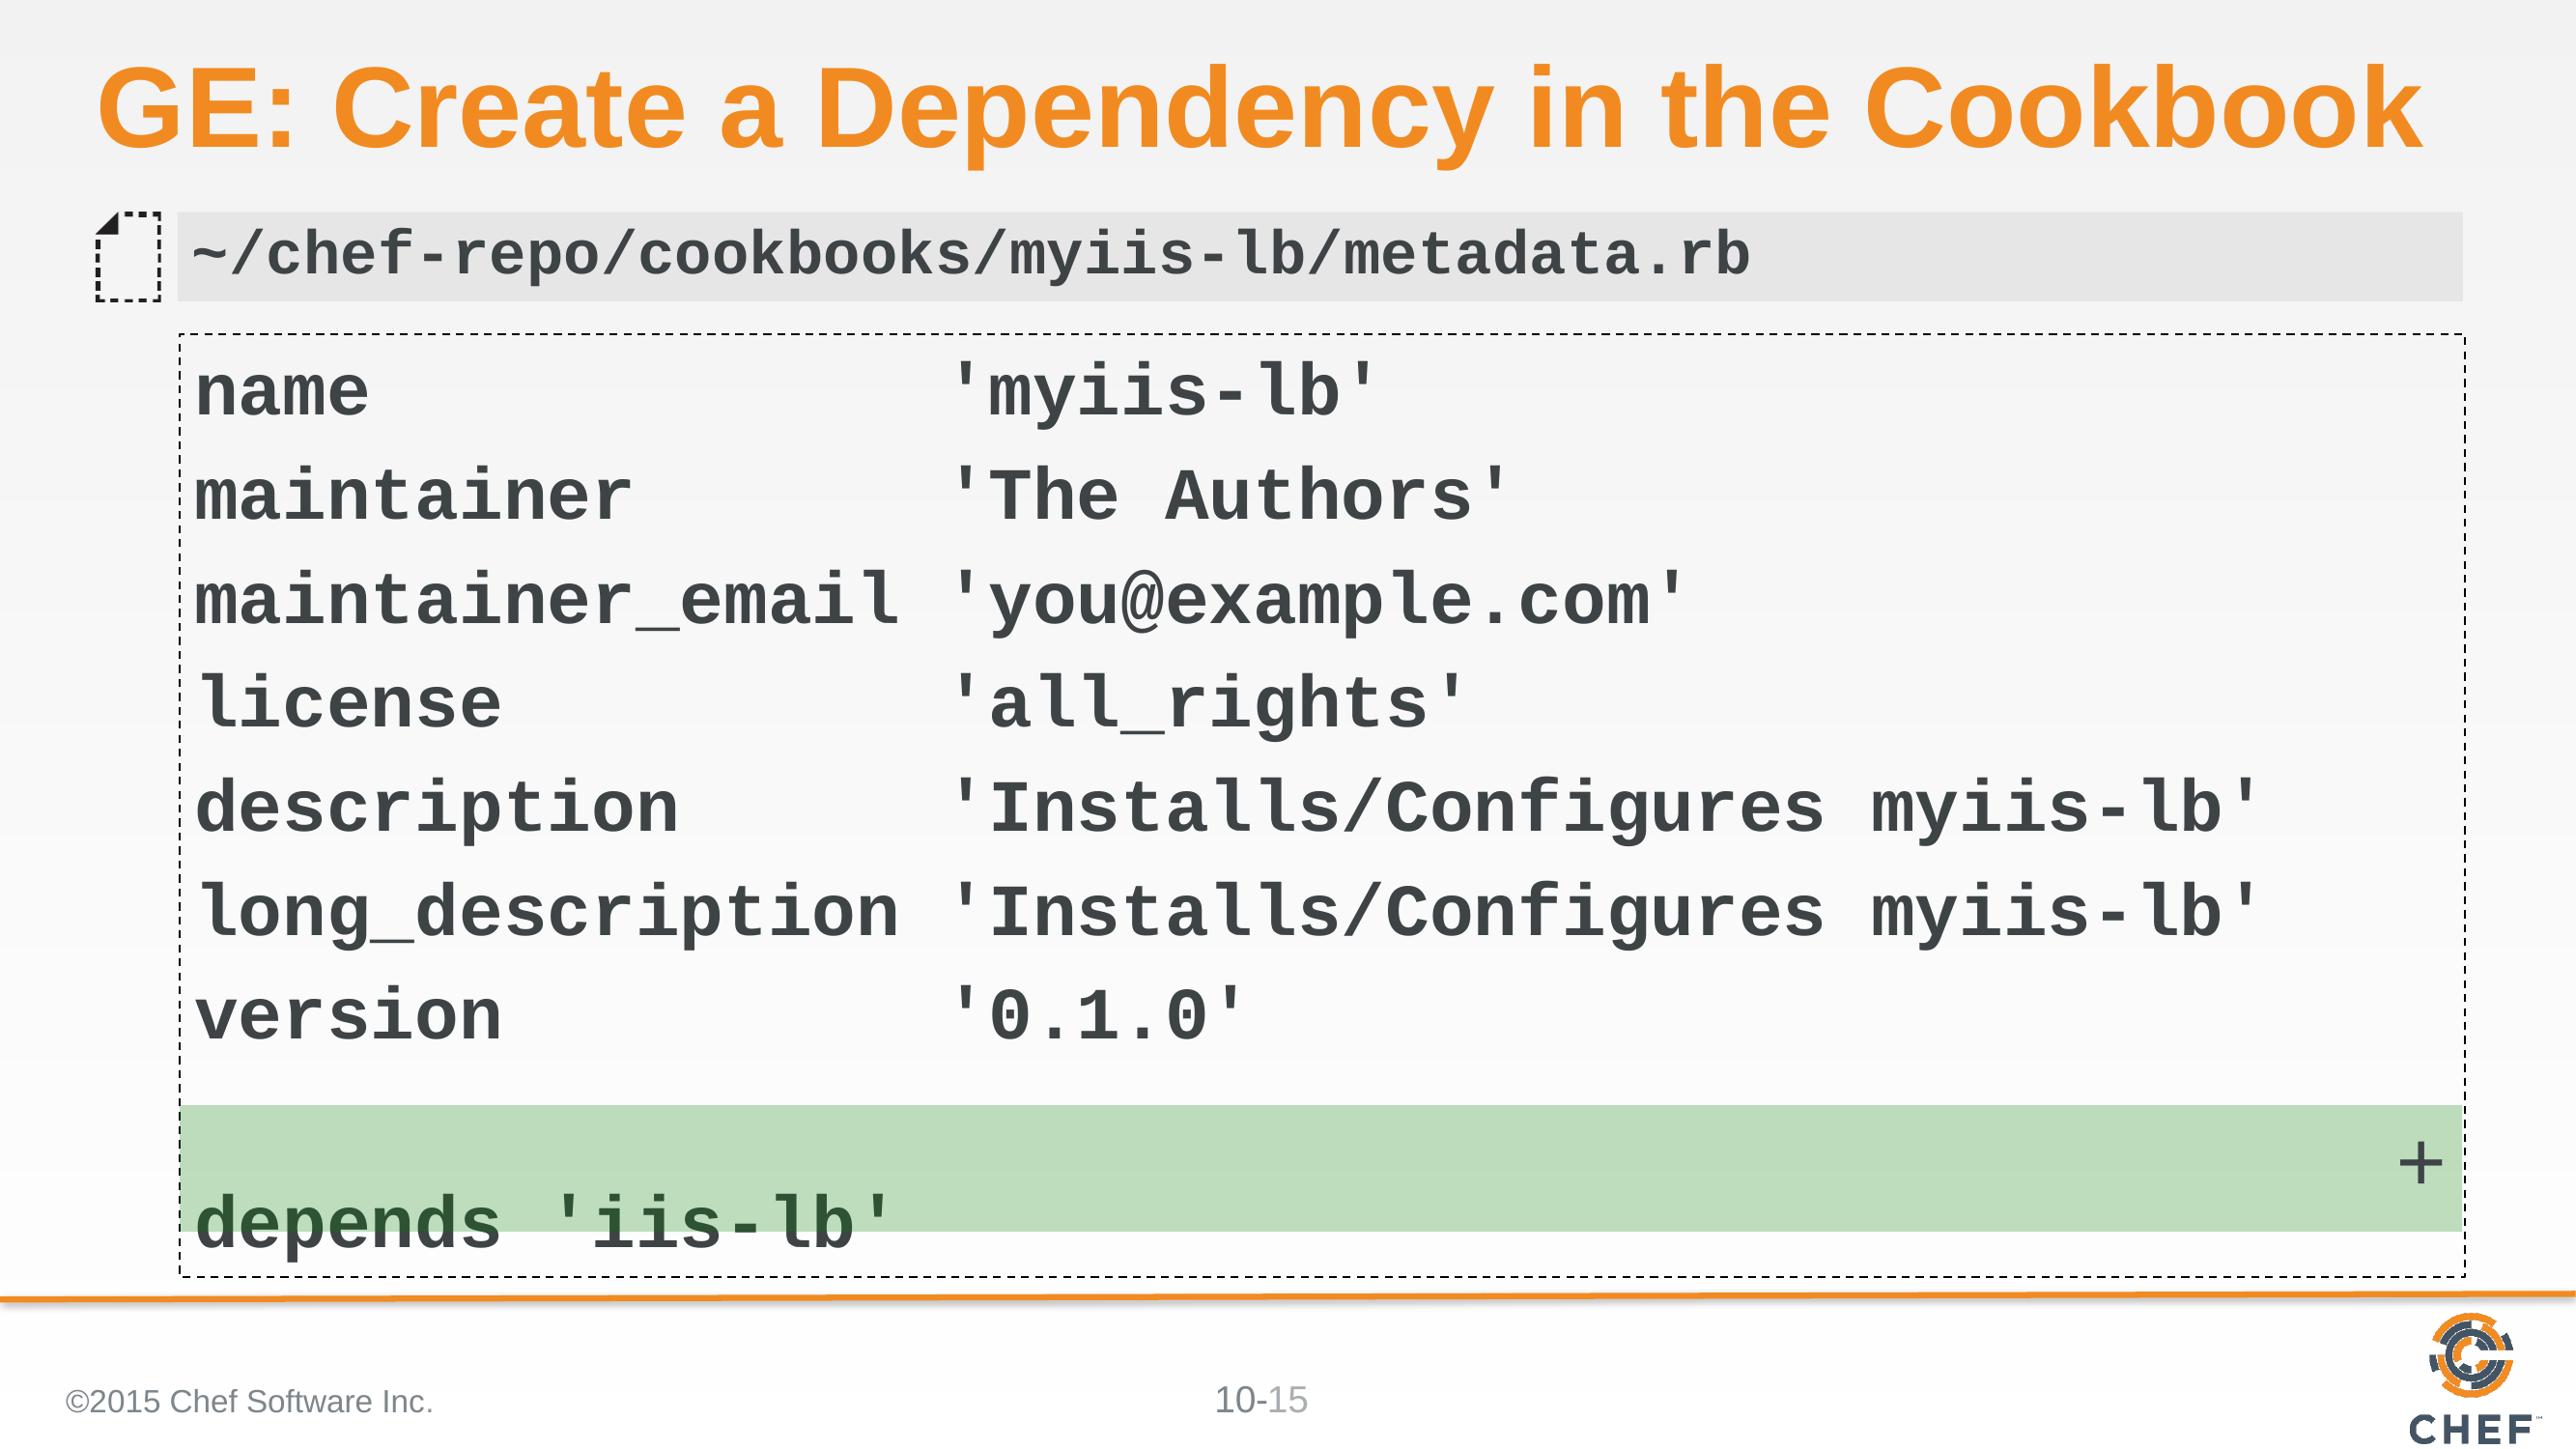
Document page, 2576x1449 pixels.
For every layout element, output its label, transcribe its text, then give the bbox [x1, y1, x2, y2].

list name 'myiis-lb' maintainer 'The Authors' maintainer_email 'you@example.com' license 'all_rights' description 'Installs/Configures myiis-lb' long_description 'Installs/Configures myiis-lb' version '0.1.0' depends 'iis-lb' [179, 333, 2466, 1278]
footer ©2015 Chef Software Inc. [51, 1359, 952, 1440]
picture [2399, 1297, 2550, 1449]
list ~/chef-repo/cookbooks/myiis-lb/metadata.rb [177, 212, 2463, 302]
list + [180, 1105, 2463, 1233]
title GE: Create a Dependency in the Cookbook [96, 48, 2463, 180]
slide_number 15 [998, 1359, 1578, 1437]
